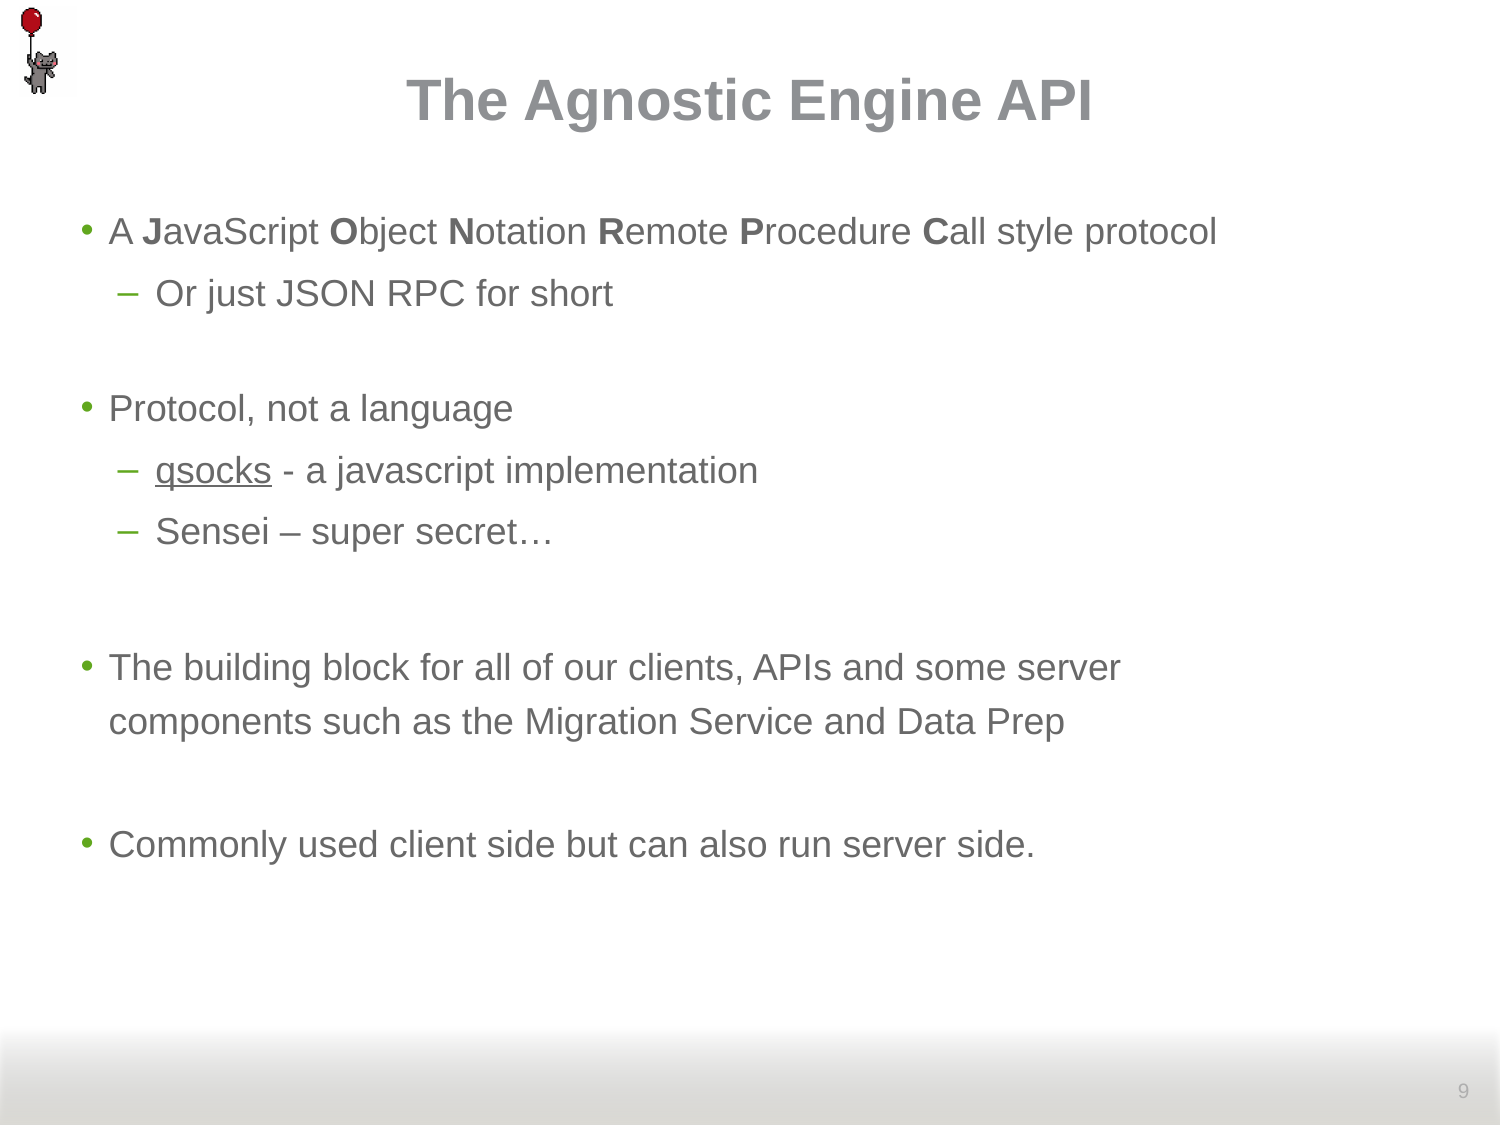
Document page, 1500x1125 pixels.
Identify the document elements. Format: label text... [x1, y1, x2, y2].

list A JavaScript Object Notation Remote Procedure Call style protocol Or just JSON RPC for short Protocol, not a language qsocks - a javascript implementation Sensei – super secret… The building block for all of our clients, APIs and some server components such as the Migration Service and Data Prep Commonly used client side but can also run server side. [80, 198, 1237, 871]
title The Agnostic Engine API [0, 61, 1500, 133]
picture [19, 6, 77, 98]
